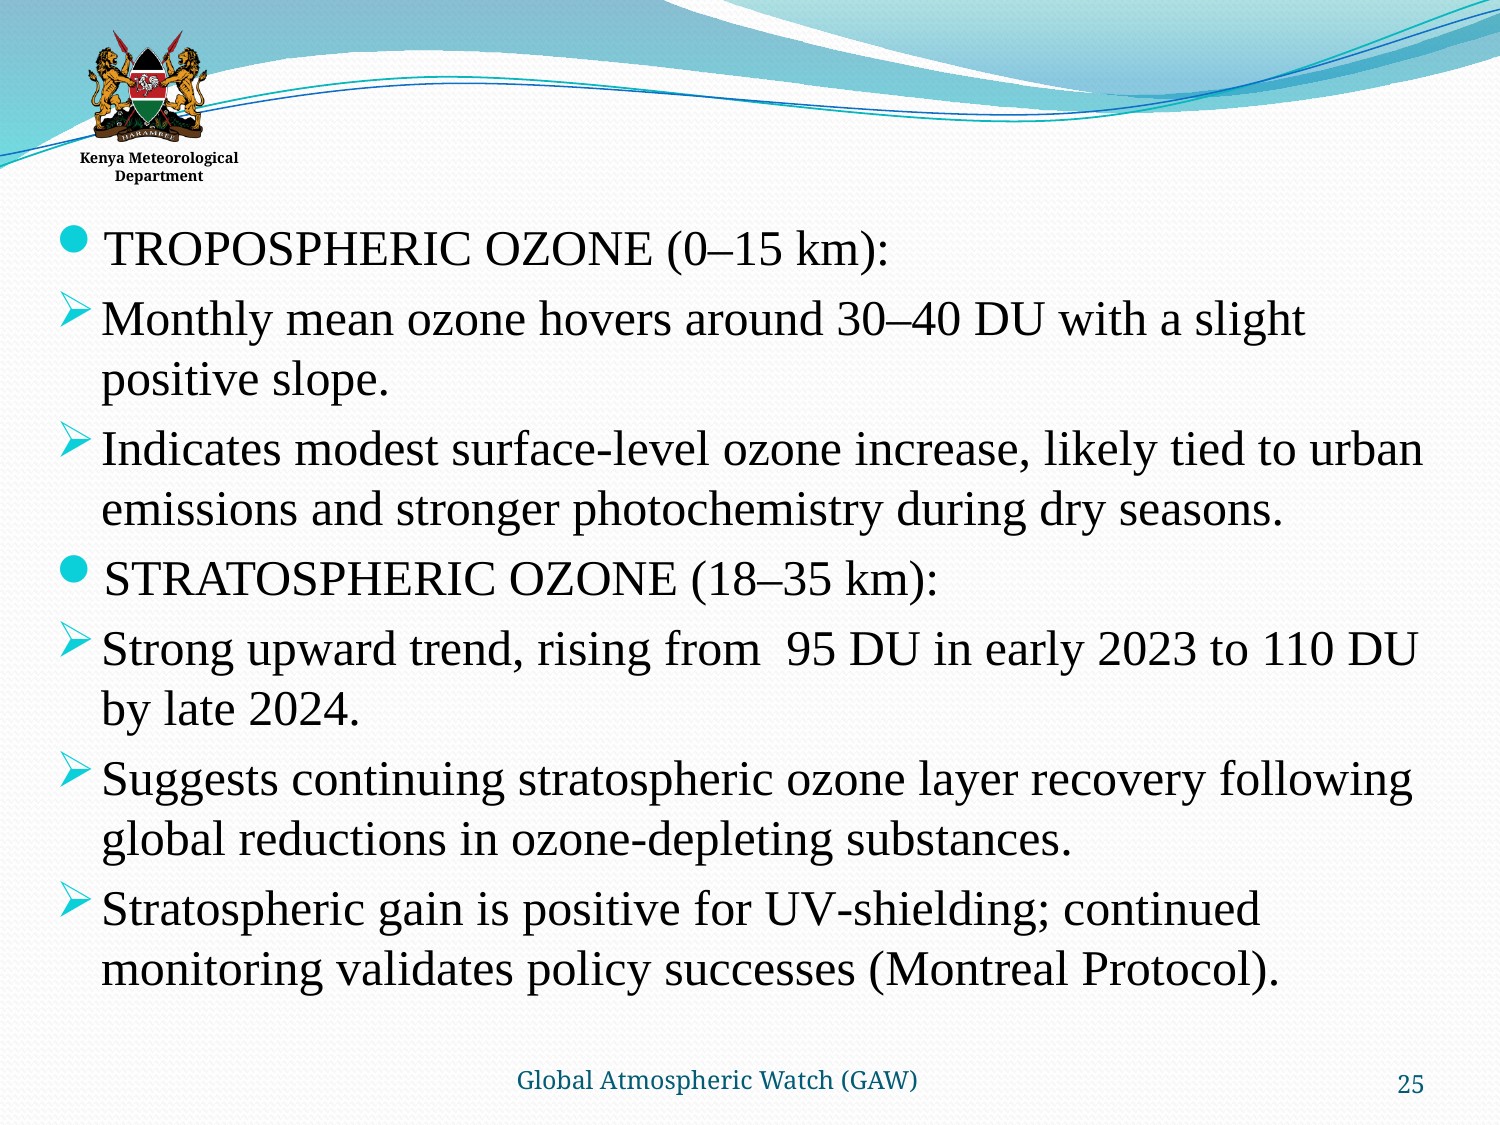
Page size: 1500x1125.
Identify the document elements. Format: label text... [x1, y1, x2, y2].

list TROPOSPHERIC OZONE (0–15 km): Monthly mean ozone hovers around 30–40 DU with a slight positive slope. Indicates modest surface‐level ozone increase, likely tied to urban emissions and stronger photochemistry during dry seasons. STRATOSPHERIC OZONE (18–35 km): Strong upward trend, rising from 95 DU in early 2023 to 110 DU by late 2024. Suggests continuing stratospheric ozone layer recovery following global reductions in ozone‐depleting substances. Stratospheric gain is positive for UV‐shielding; continued monitoring validates policy successes (Montreal Protocol). [41, 208, 1471, 1051]
text_box Global Atmospheric Watch (GAW) [442, 1050, 993, 1095]
picture [88, 30, 207, 142]
slide_number 25 [1299, 1051, 1425, 1103]
